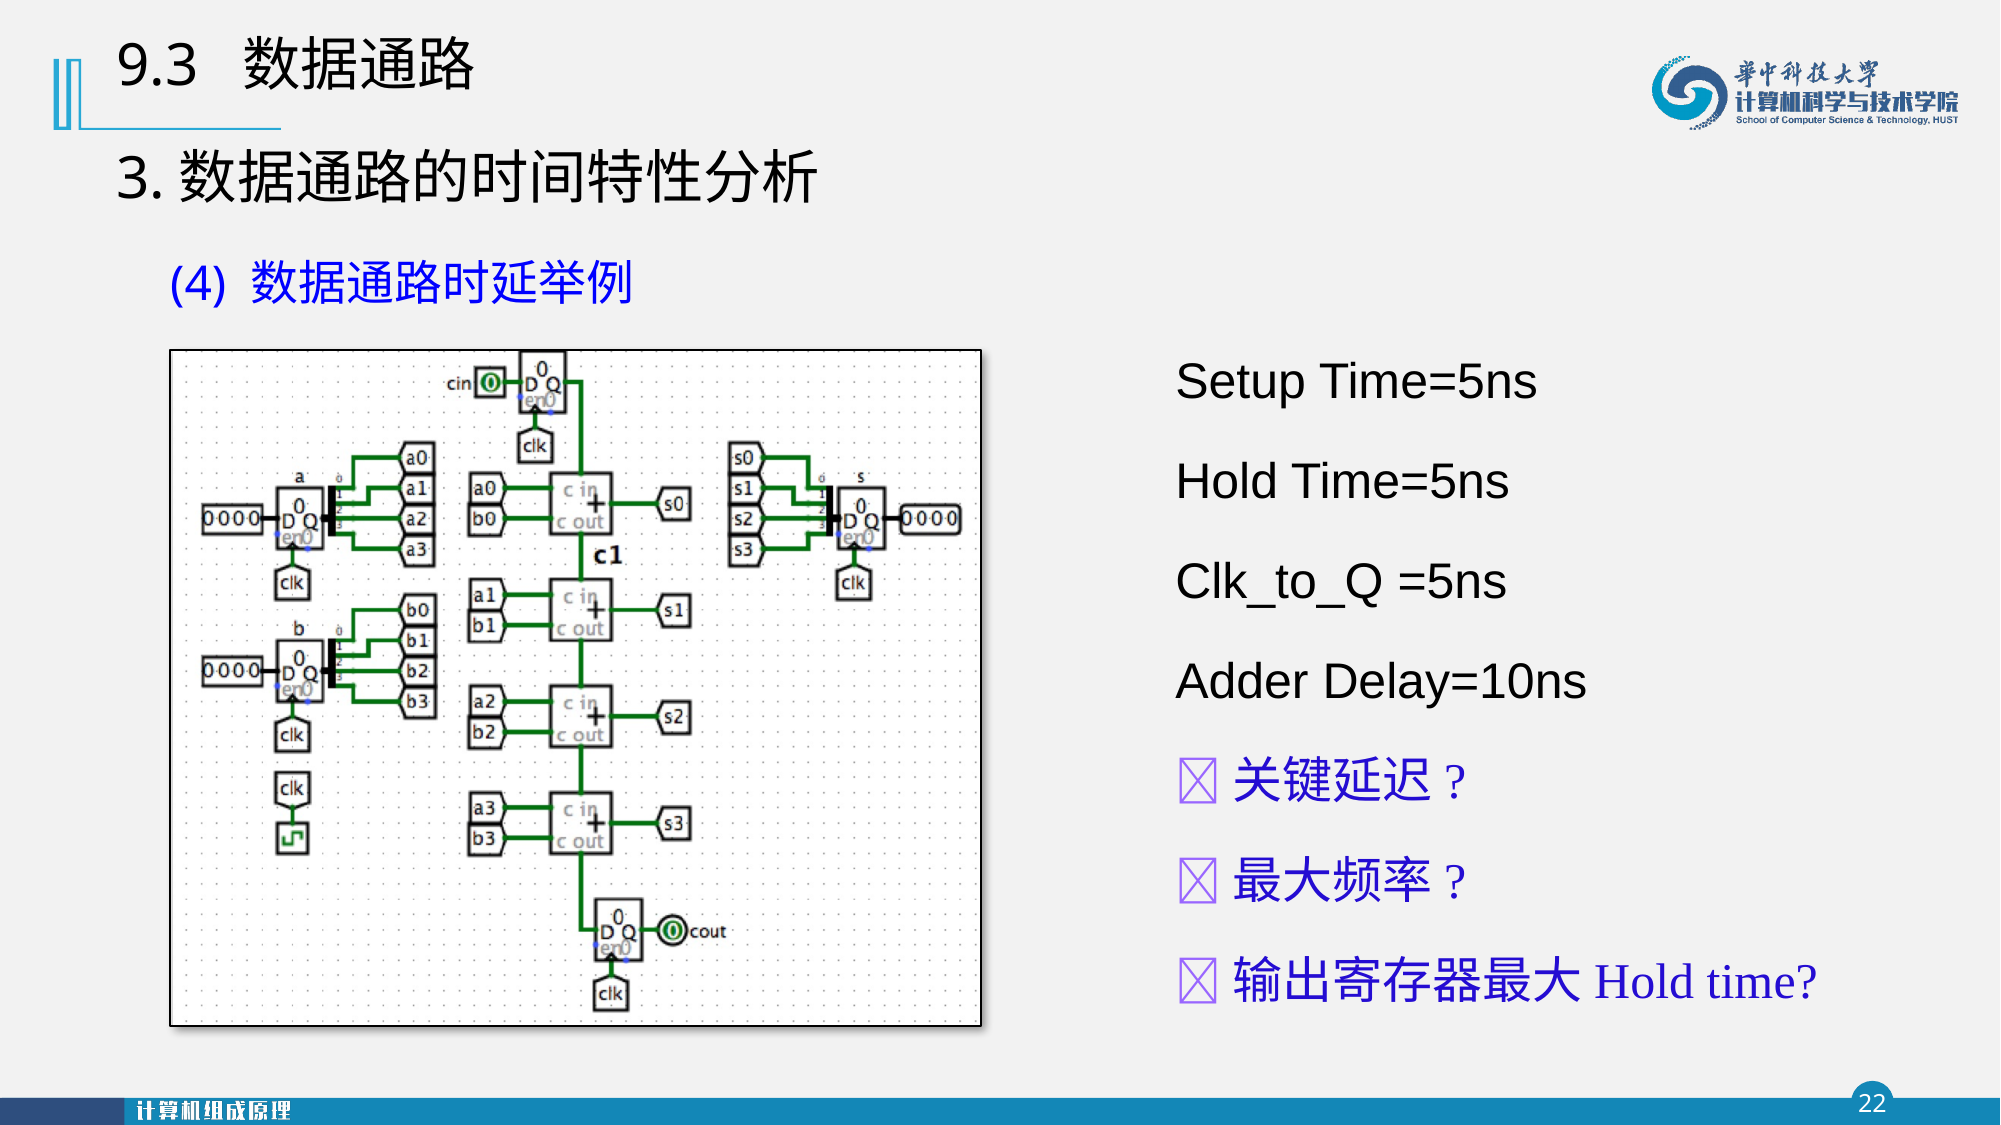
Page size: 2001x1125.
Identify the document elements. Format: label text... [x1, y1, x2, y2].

picture [1652, 56, 1678, 81]
picture [1652, 56, 1958, 130]
text_box Setup Time=5ns Hold Time=5ns Clk_to_Q =5ns Adder Delay=10ns 关键延迟? 最大频率? 输出寄存器最大Hold time? [1160, 311, 1877, 1025]
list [171, 351, 980, 1025]
text_box 9.3 数据通路 [101, 16, 849, 118]
title (4) 数据通路时延举例 [155, 234, 686, 336]
text_box 3.数据通路的时间特性分析 [101, 133, 886, 218]
